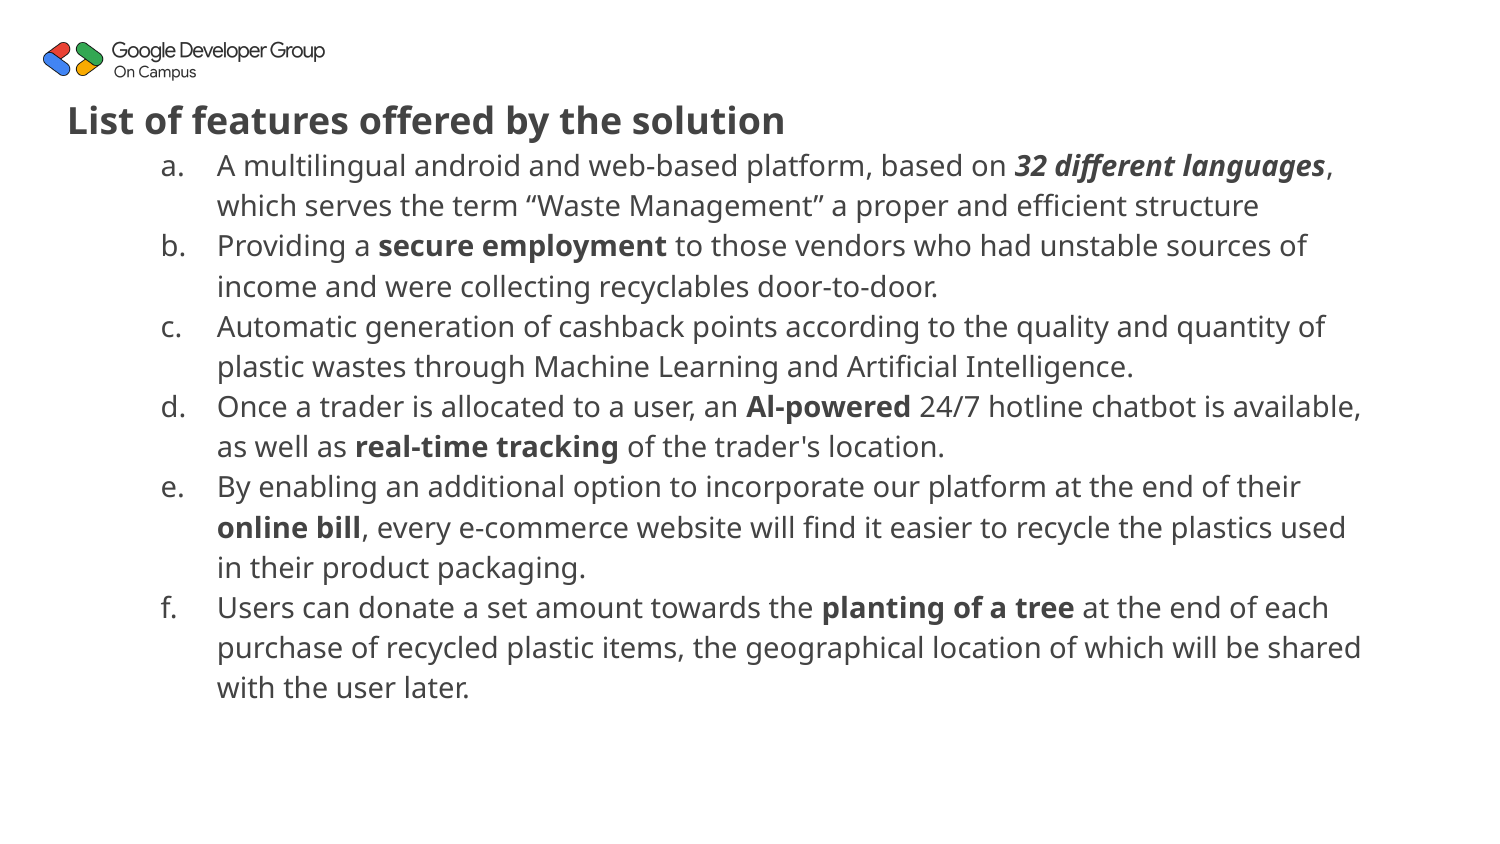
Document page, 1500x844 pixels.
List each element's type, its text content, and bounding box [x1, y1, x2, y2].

text_box List of features offered by the solution A multilingual android and web-based platform, based on 32 different languages, which serves the term “Waste Management” a proper and efficient structure Providing a secure employment to those vendors who had unstable sources of income and were collecting recyclables door-to-door. Automatic generation of cashback points according to the quality and quantity of plastic wastes through Machine Learning and Artificial Intelligence. Once a trader is allocated to a user, an Al-powered 24/7 hotline chatbot is available, as well as real-time tracking of the trader's location. By enabling an additional option to incorporate our platform at the end of their online bill, every e-commerce website will find it easier to recycle the plastics used in their product packaging. Users can donate a set amount towards the planting of a tree at the end of each purchase of recycled plastic items, the geographical location of which will be shared with the user later. [51, 82, 1381, 781]
picture [25, 28, 327, 83]
